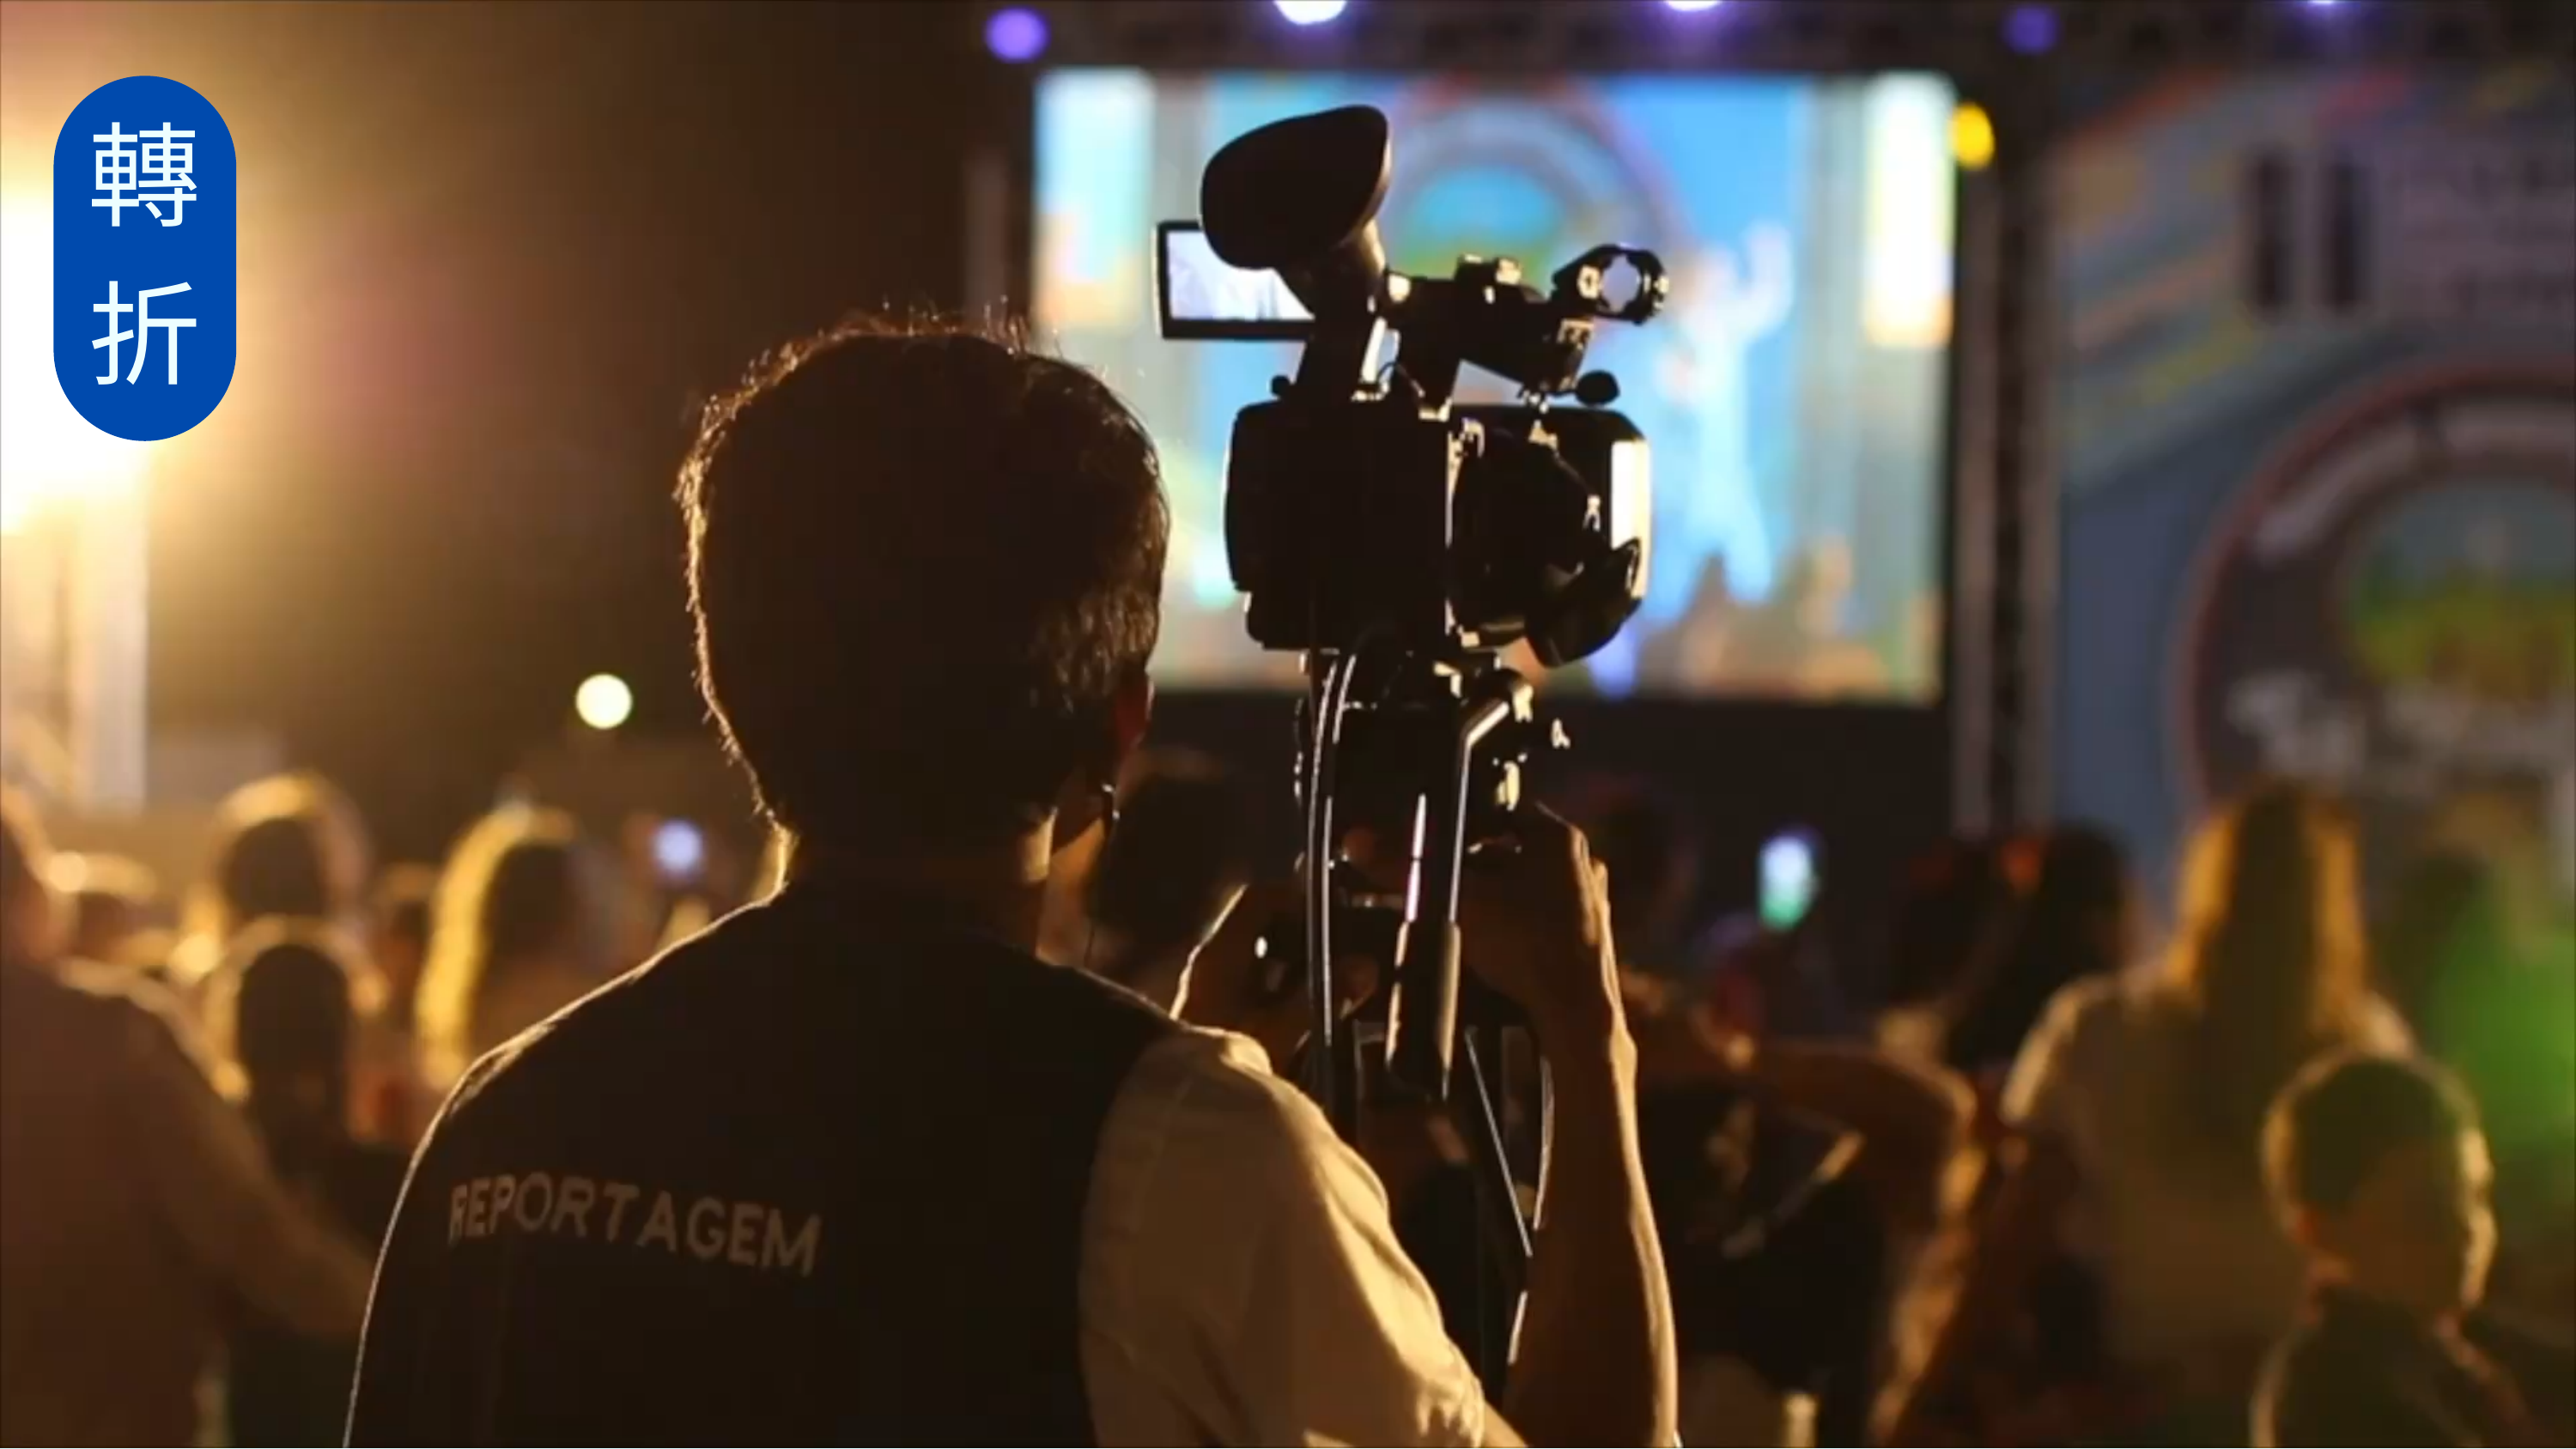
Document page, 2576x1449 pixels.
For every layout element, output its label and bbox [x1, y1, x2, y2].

text_box [0, 167, 328, 350]
text_box [0, 0, 2576, 1449]
